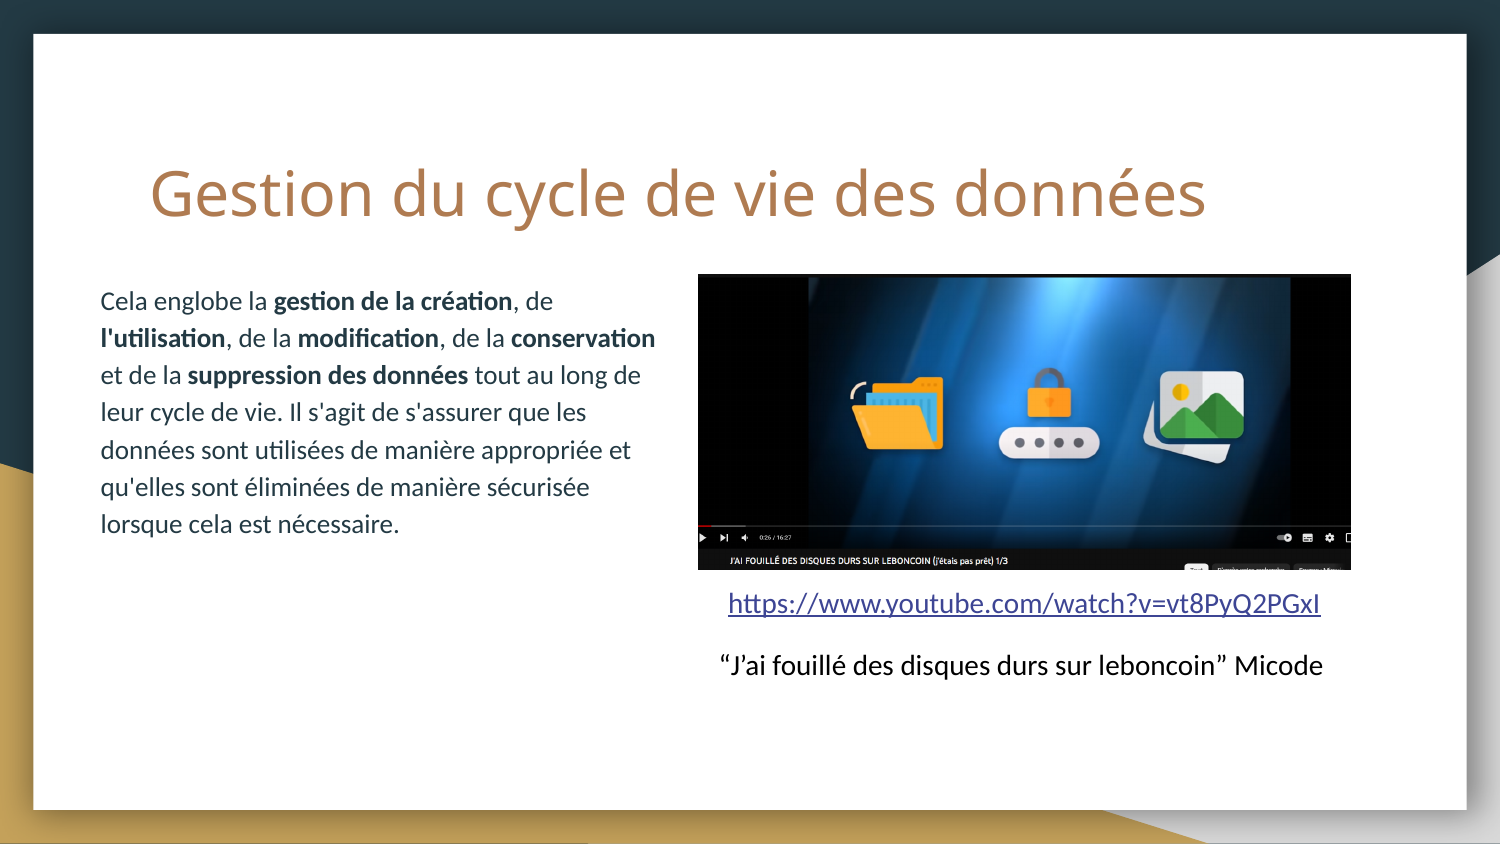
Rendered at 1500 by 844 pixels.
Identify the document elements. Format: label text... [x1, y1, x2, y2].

title Gestion du cycle de vie des données [134, 138, 1366, 296]
text_box “J’ai fouillé des disques durs sur leboncoin” Micode [703, 630, 1346, 713]
text_box https://www.youtube.com/watch?v=vt8PyQ2PGxI [686, 569, 1363, 660]
list Cela englobe la gestion de la création, de l'utilisation, de la modification, de la conservation et de la suppression des données tout au long de leur cycle de vie. Il s'agit de s'assurer que les données sont utilisées de manière appropriée et qu'elles sont éliminées de manière sécurisée lorsque cela est nécessaire. [85, 263, 672, 739]
picture [698, 273, 1351, 570]
